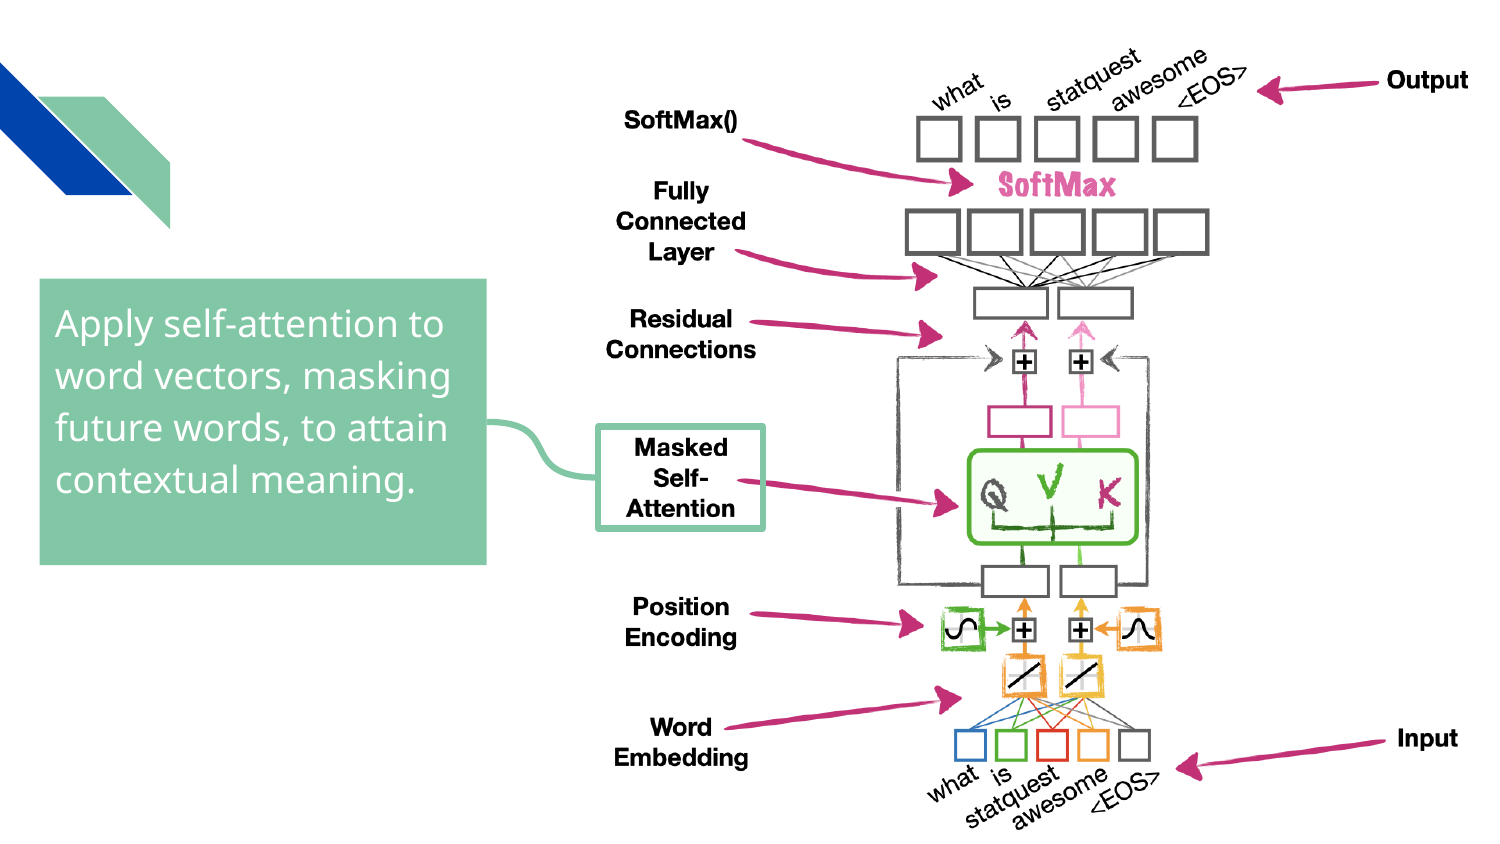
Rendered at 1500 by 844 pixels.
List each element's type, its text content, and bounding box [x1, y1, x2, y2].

list Apply self-attention to word vectors, masking future words, to attain contextual meaning. [39, 278, 487, 566]
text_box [486, 421, 599, 478]
picture [588, 0, 1500, 844]
